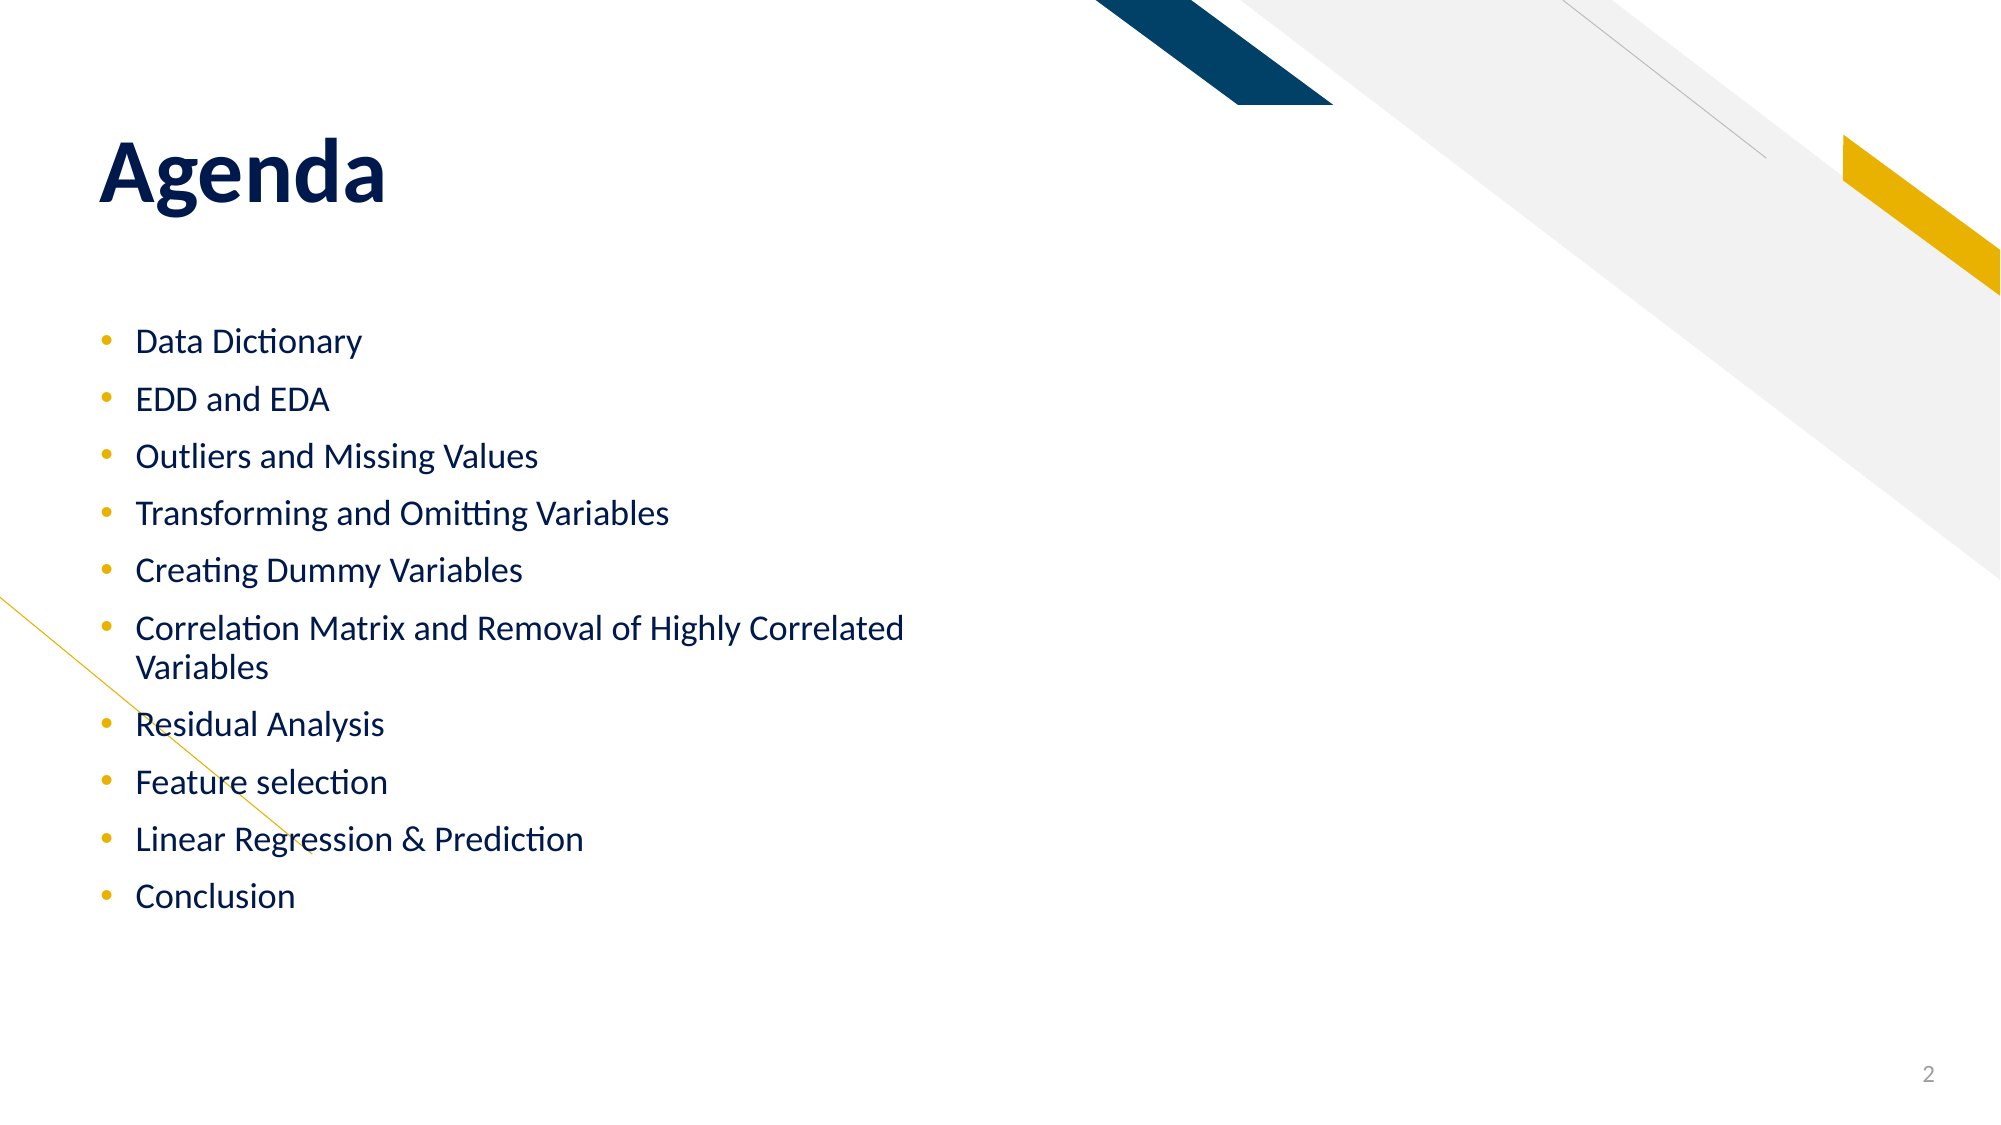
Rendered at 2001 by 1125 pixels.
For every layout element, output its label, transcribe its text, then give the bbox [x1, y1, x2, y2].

list Data Dictionary EDD and EDA Outliers and Missing Values Transforming and Omitting Variables Creating Dummy Variables Correlation Matrix and Removal of Highly Correlated Variables Residual Analysis Feature selection Linear Regression & Prediction Conclusion [85, 314, 984, 925]
slide_number 2 [1828, 1042, 1950, 1103]
title Agenda [85, 34, 1453, 223]
